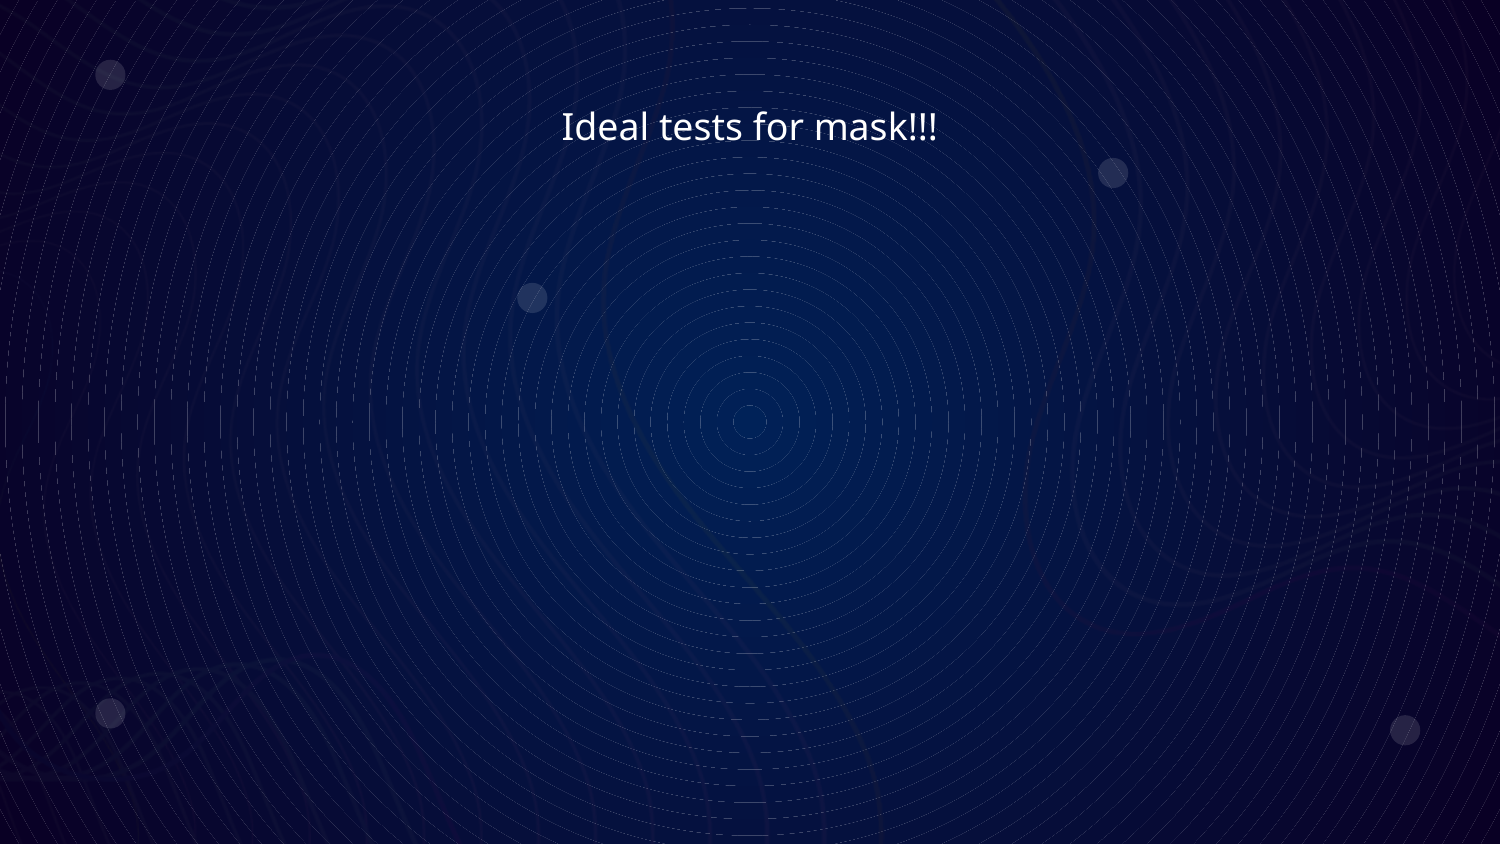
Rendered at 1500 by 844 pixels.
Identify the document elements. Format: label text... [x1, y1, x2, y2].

title Ideal tests for mask!!! [210, 87, 1290, 158]
